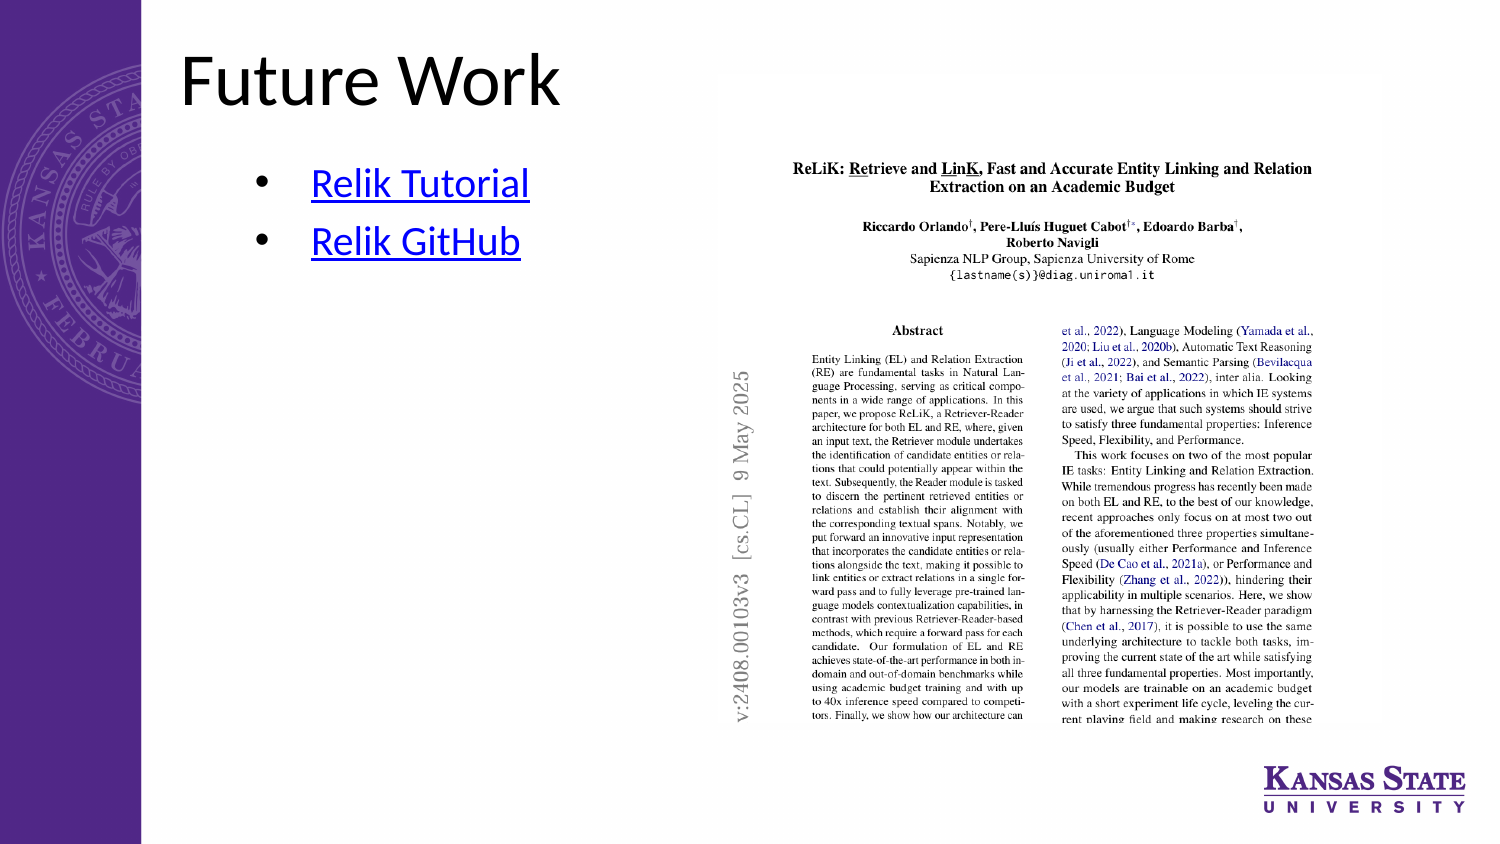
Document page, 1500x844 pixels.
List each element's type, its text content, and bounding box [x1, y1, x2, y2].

title Future Work [165, 30, 1418, 120]
picture [0, 0, 1500, 844]
text_box Relik Tutorial Relik GitHub [239, 148, 719, 777]
